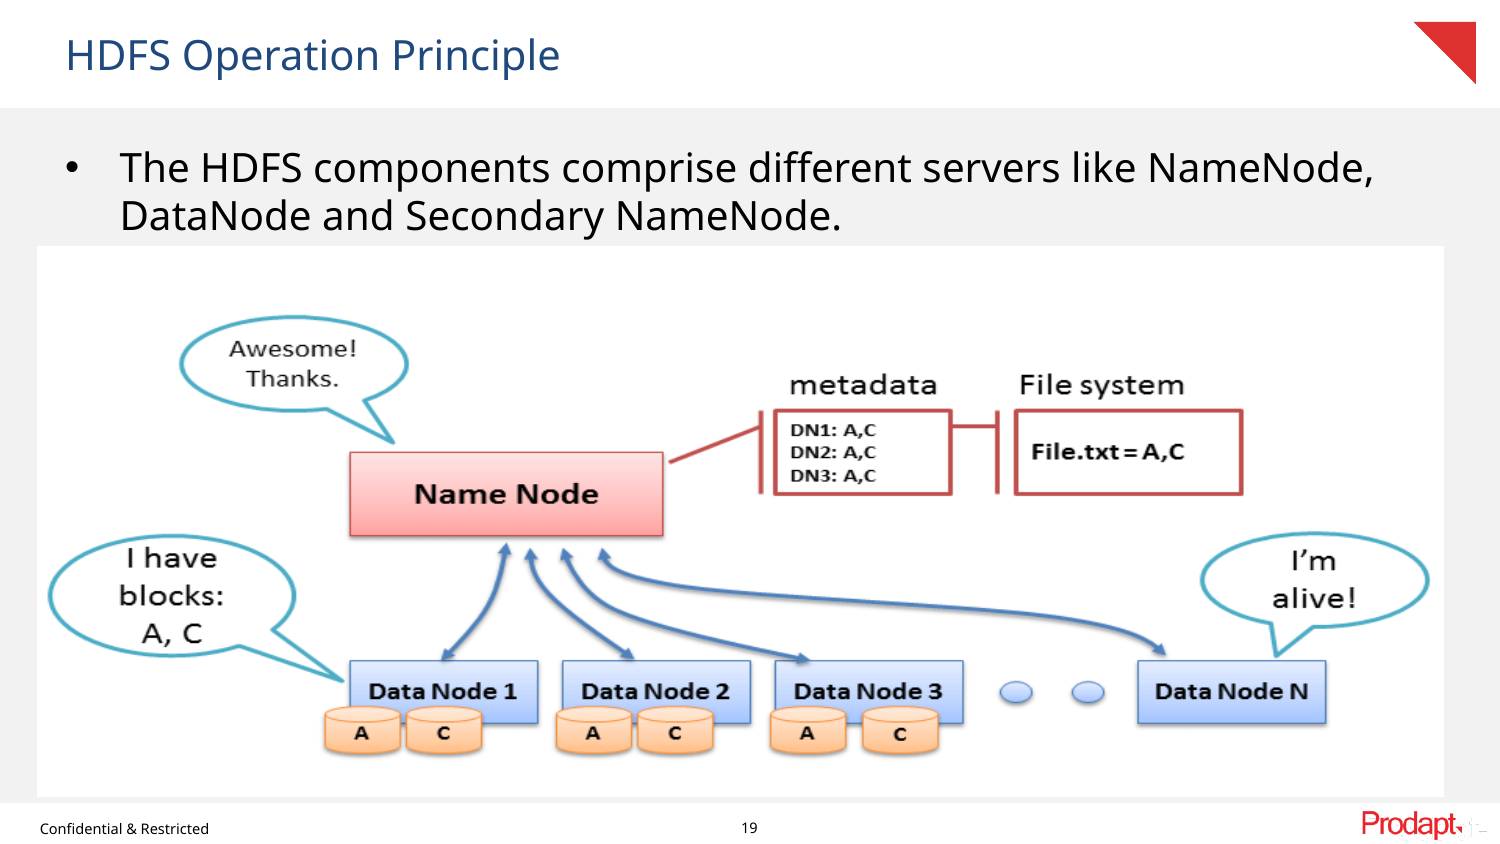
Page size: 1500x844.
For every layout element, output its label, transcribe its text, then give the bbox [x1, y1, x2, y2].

picture [37, 246, 1444, 798]
title HDFS Operation Principle [50, 0, 1462, 108]
picture [1360, 809, 1487, 844]
slide_number 19 [717, 817, 781, 841]
list The HDFS components comprise different servers like NameNode, DataNode and Secondary NameNode. [50, 134, 1463, 247]
